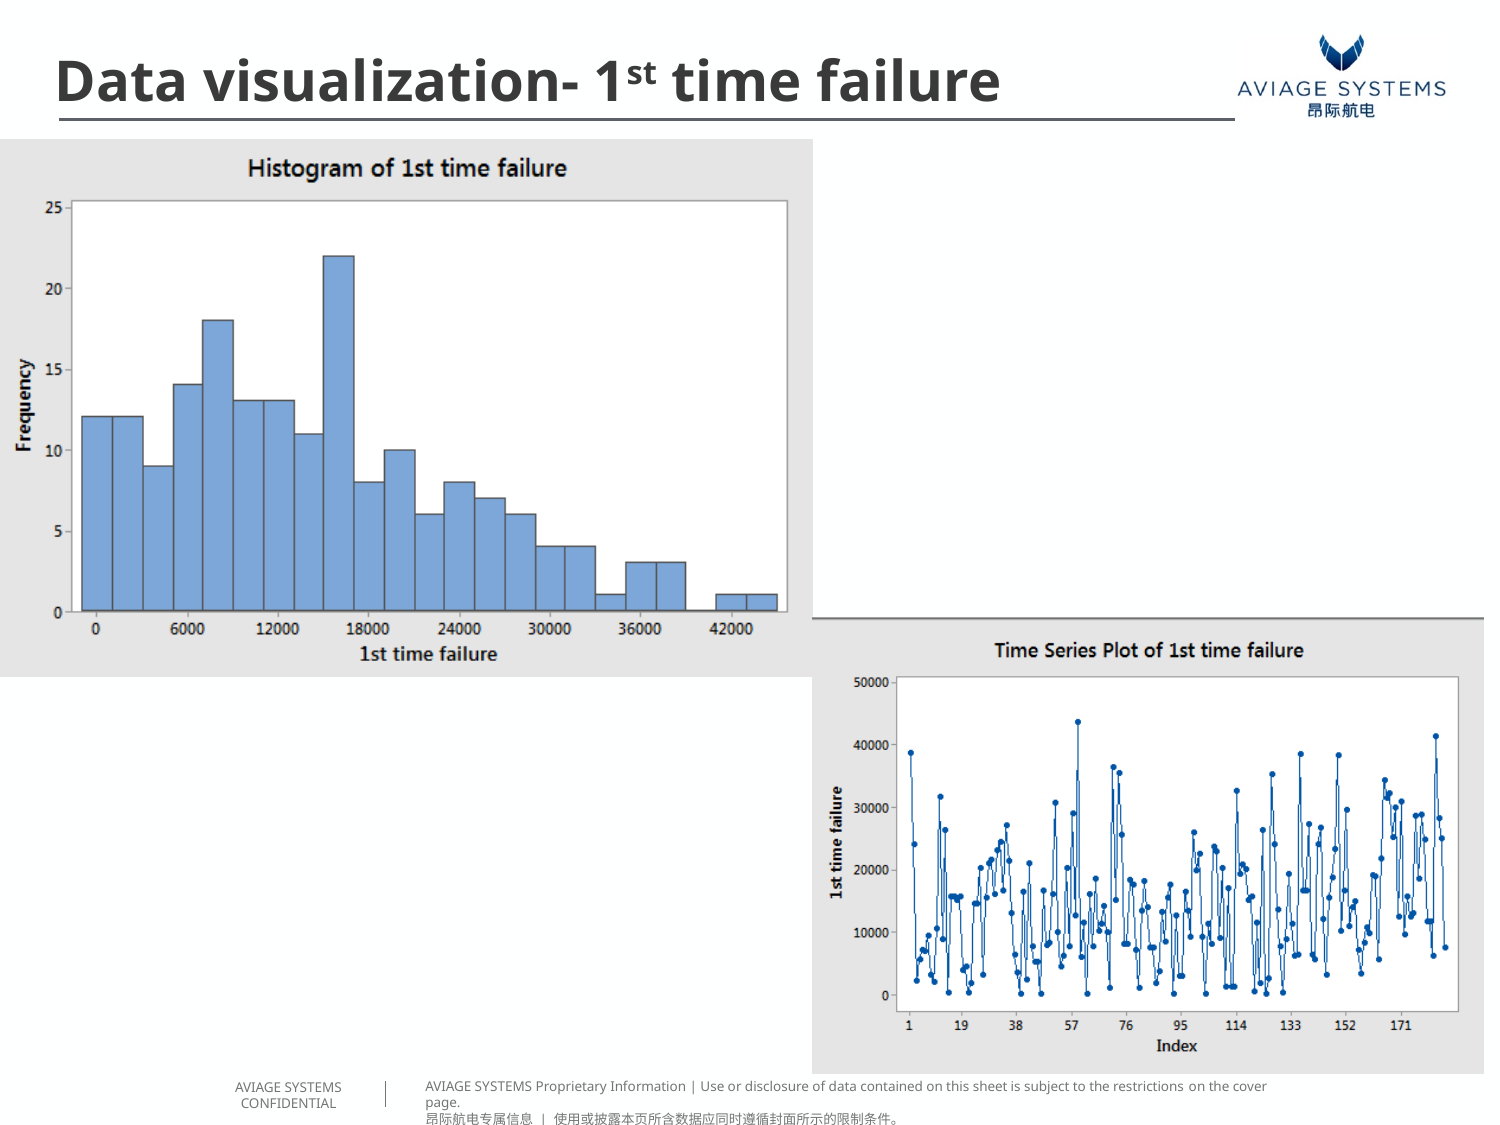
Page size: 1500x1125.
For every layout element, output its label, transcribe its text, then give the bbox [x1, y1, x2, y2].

picture [1236, 34, 1450, 120]
title Data visualization- 1st time failure [40, 43, 1195, 122]
picture [0, 139, 1484, 1074]
